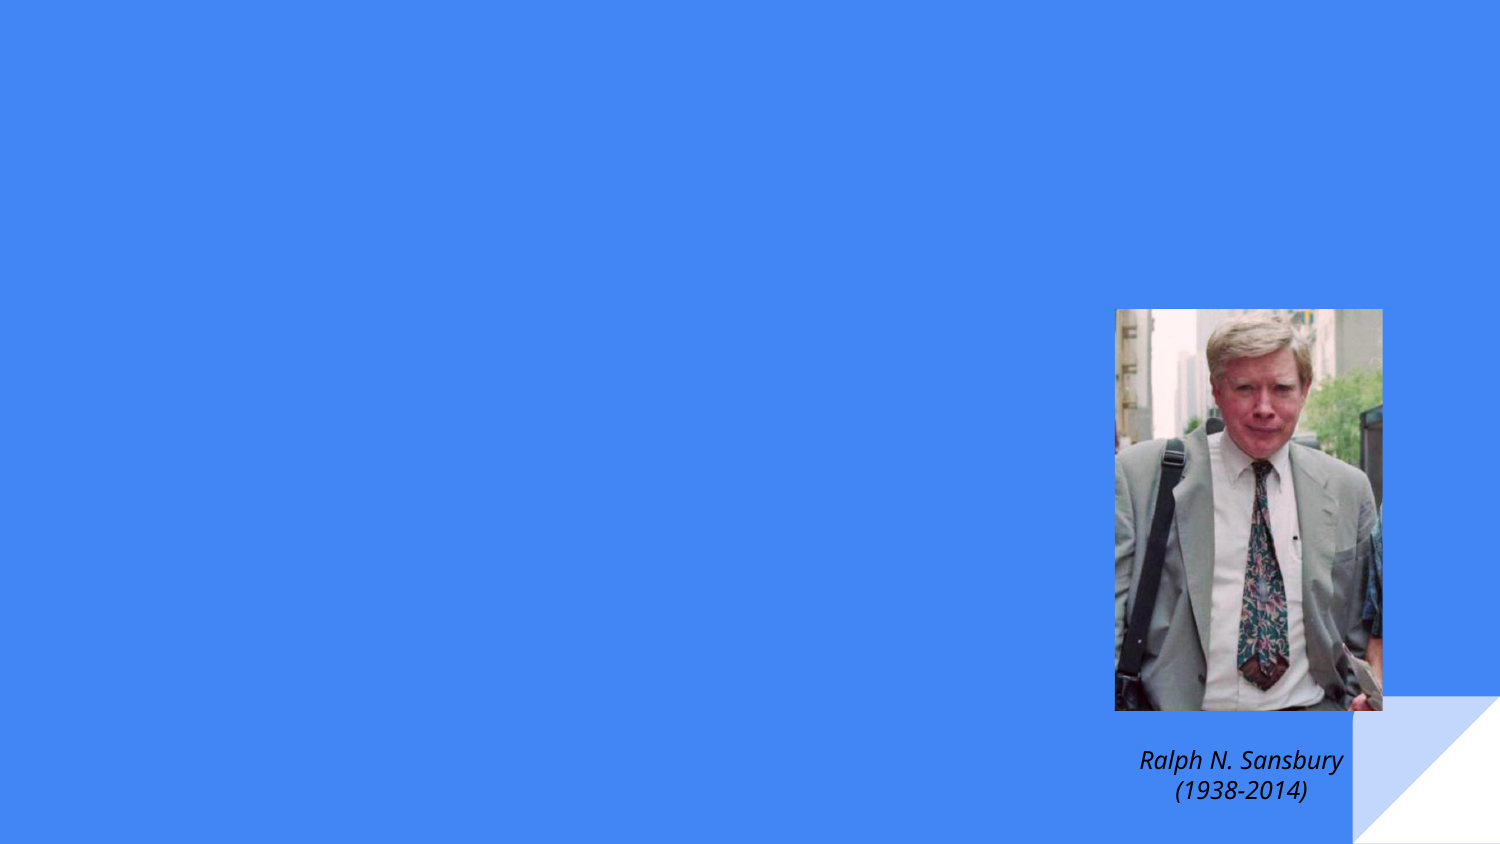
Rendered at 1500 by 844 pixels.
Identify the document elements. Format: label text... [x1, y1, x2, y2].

picture [1114, 309, 1383, 711]
text_box Ralph N. Sansbury (1938-2014) [1100, 729, 1383, 822]
